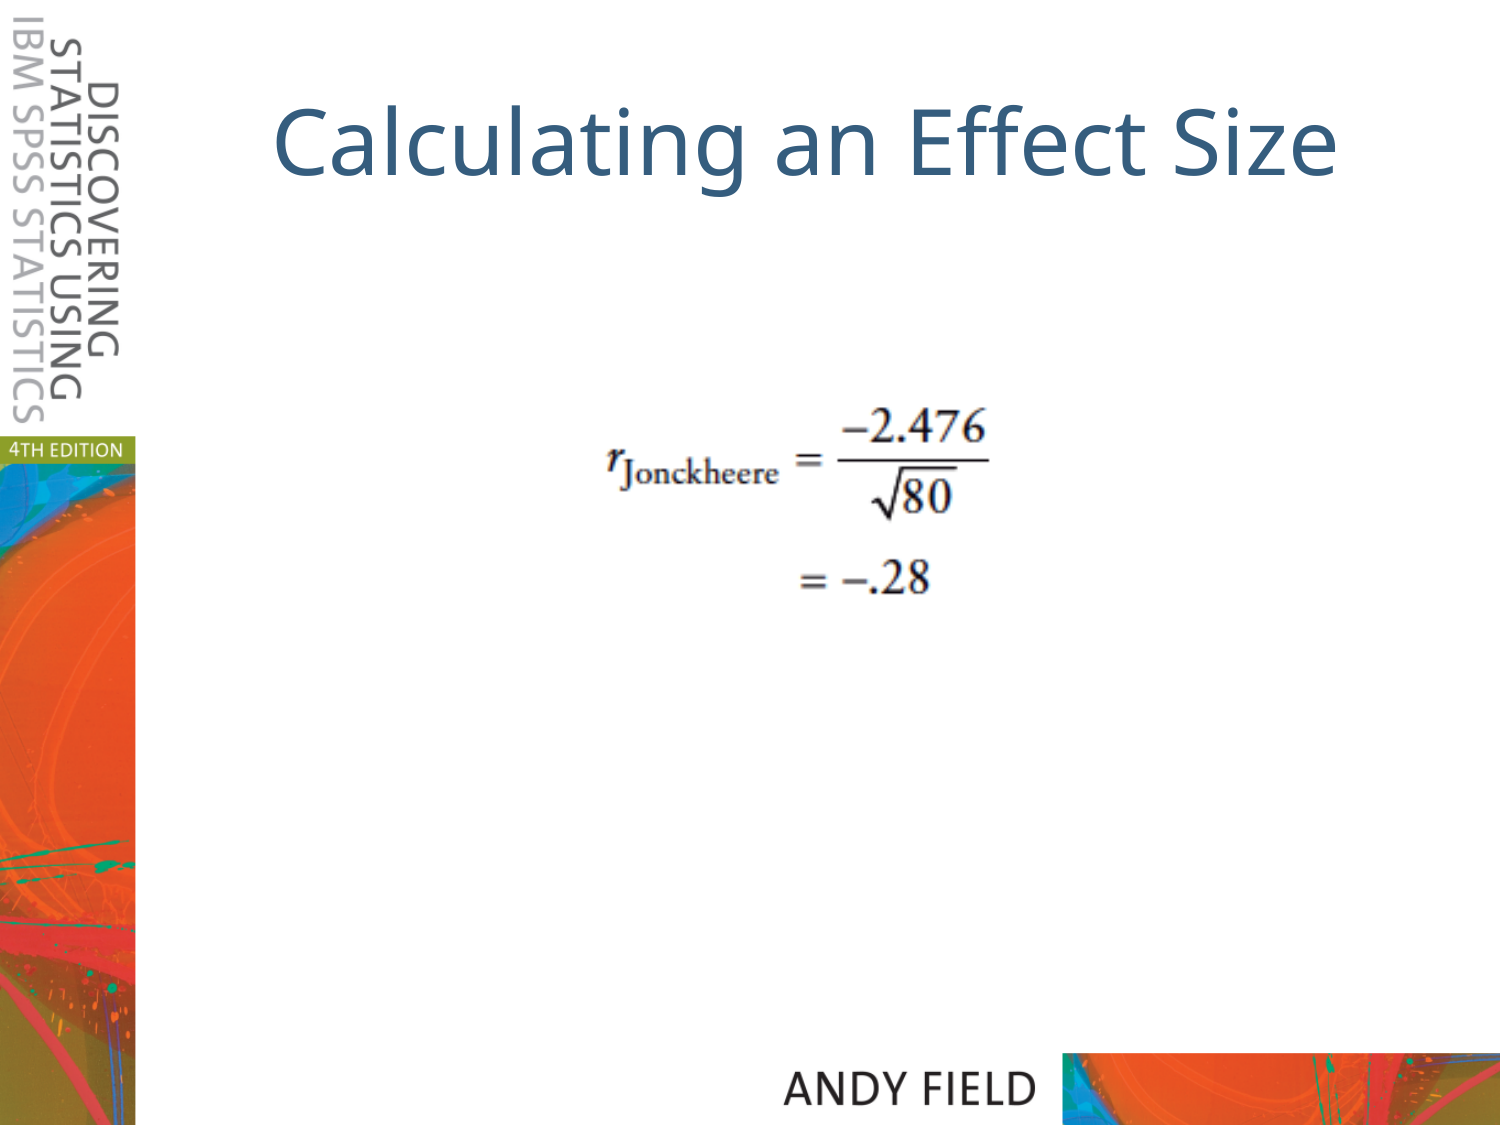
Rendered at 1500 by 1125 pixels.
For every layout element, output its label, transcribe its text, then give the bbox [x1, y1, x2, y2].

title Calculating an Effect Size [187, 45, 1425, 233]
picture [572, 389, 1042, 636]
